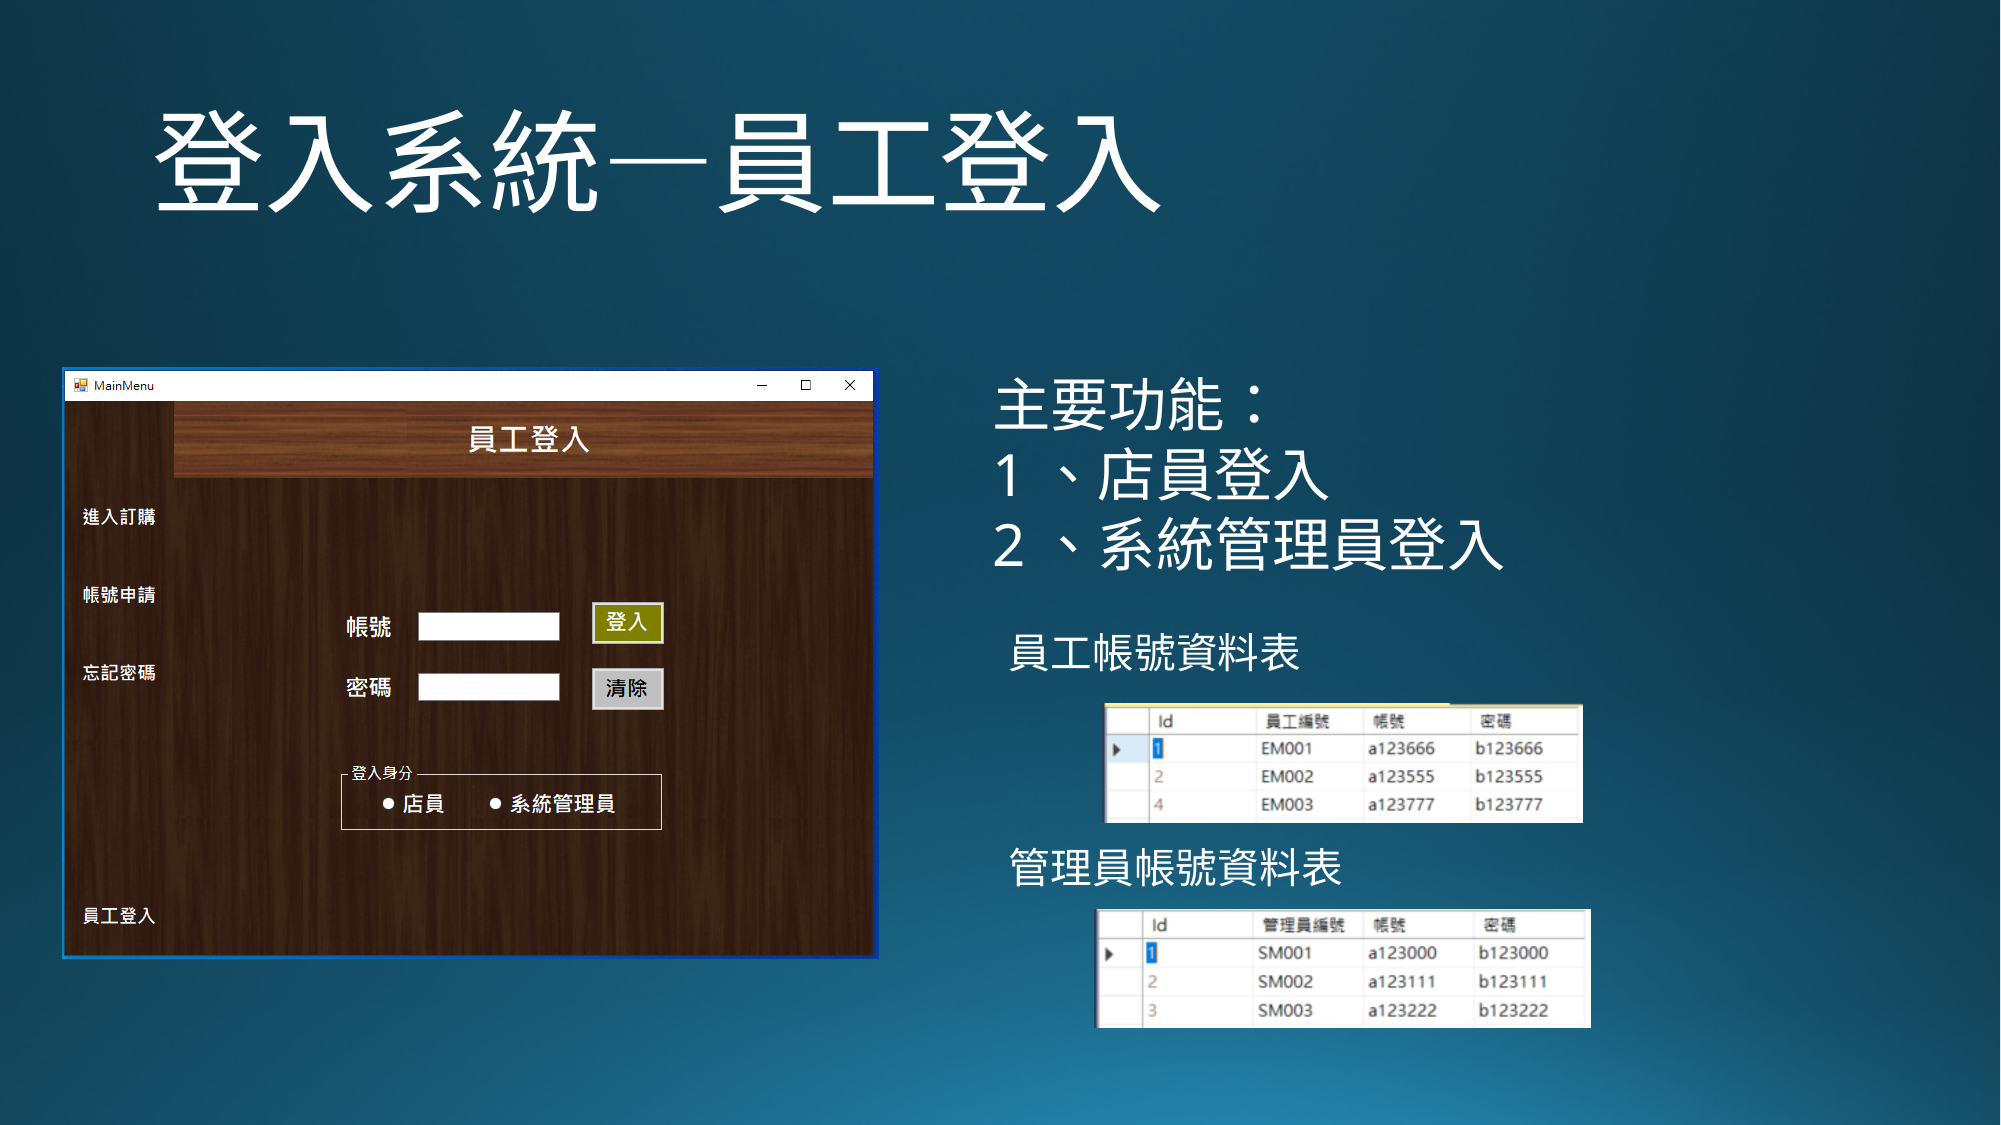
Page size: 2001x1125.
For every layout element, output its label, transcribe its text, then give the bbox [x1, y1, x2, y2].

text_box 主要功能： 1、店員登入 2、系統管理員登入 [977, 361, 1794, 586]
title 登入系統—員工登入 [137, 59, 1863, 278]
picture [0, 0, 2001, 1125]
text_box 管理員帳號資料表 [994, 834, 1451, 899]
text_box 員工帳號資料表 [994, 619, 1468, 685]
